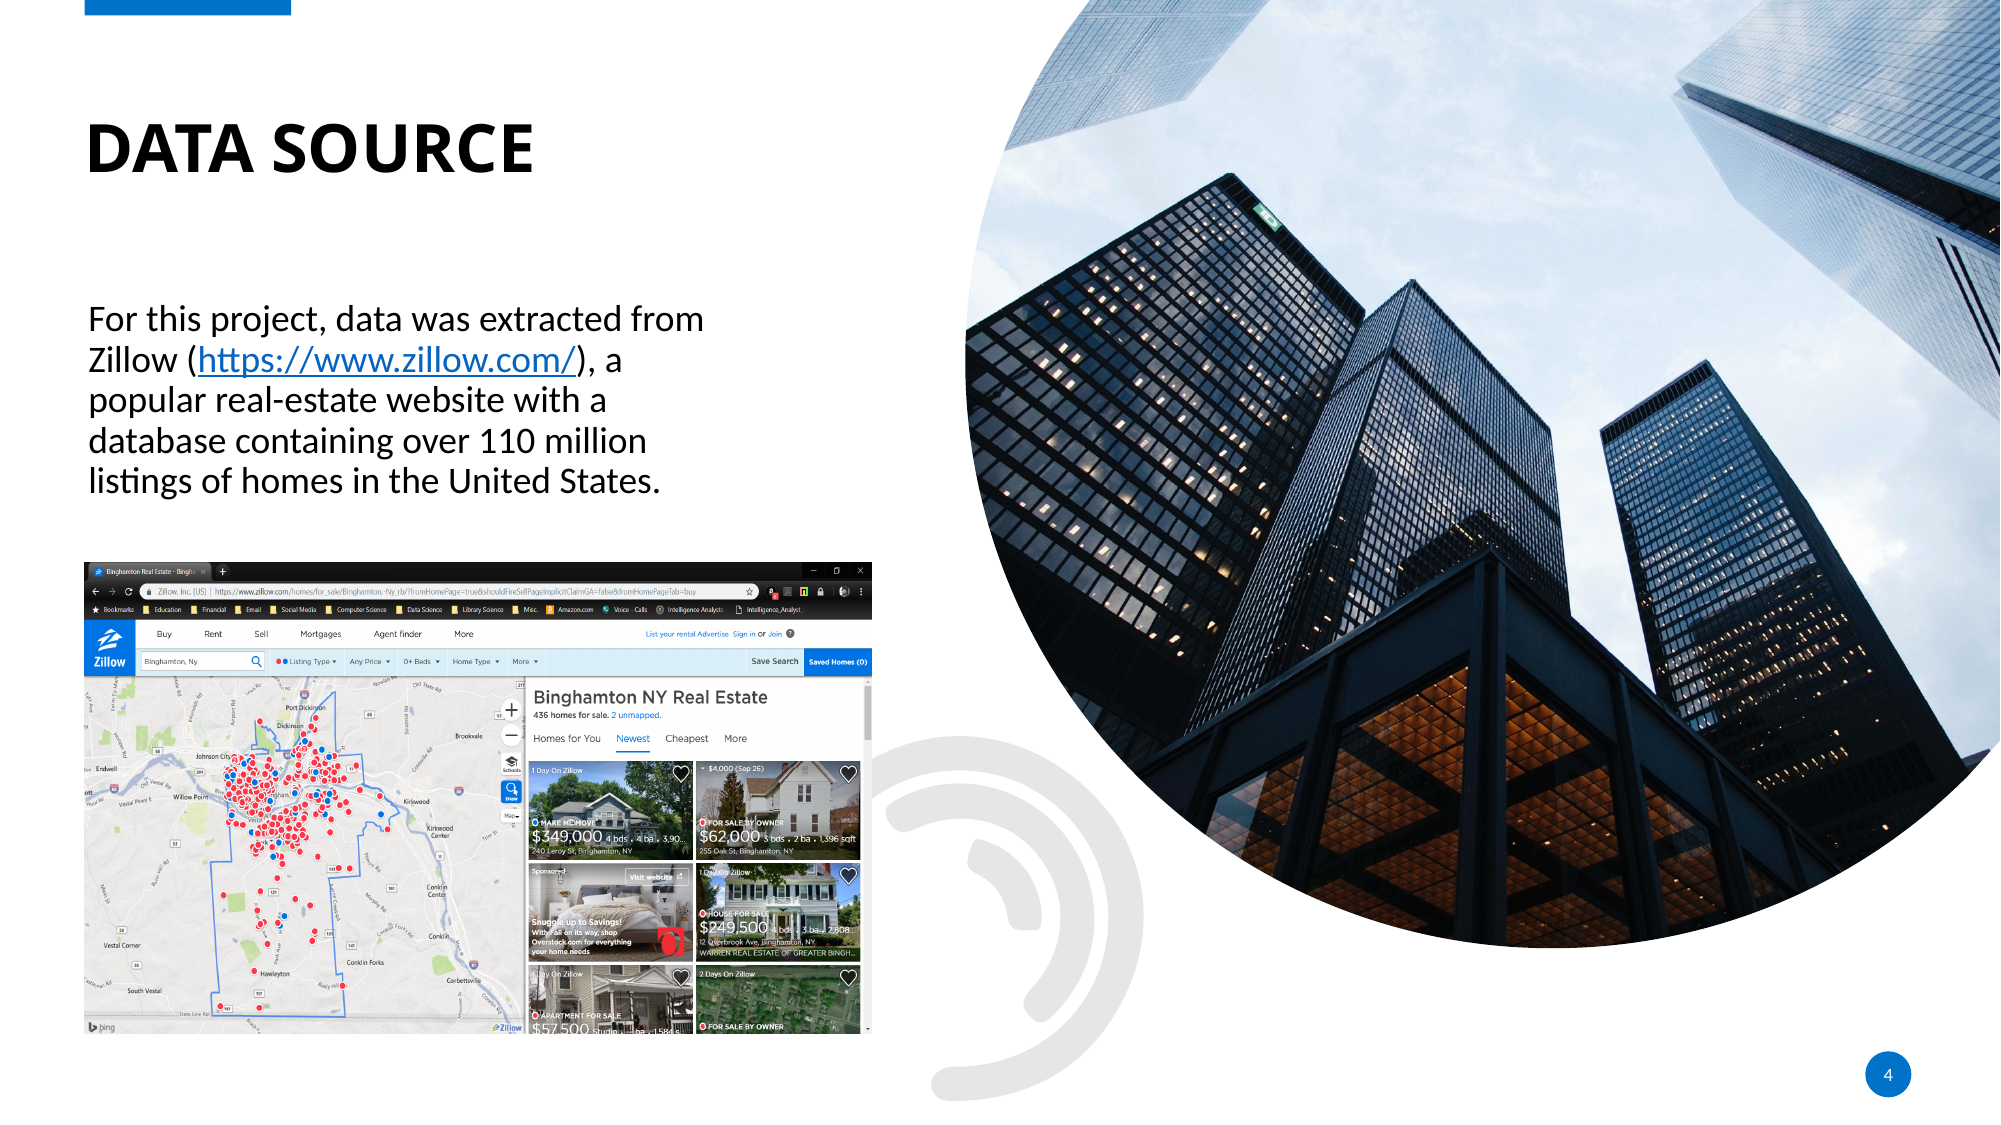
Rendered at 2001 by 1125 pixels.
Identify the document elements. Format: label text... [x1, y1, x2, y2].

title Data source [84, 81, 895, 300]
picture [84, 562, 872, 1034]
slide_number 4 [1864, 1059, 1913, 1090]
picture [965, 0, 2000, 949]
list For this project, data was extracted from Zillow (https://www.zillow.com/), a popular real-estate website with a database containing over 110 million listings of homes in the United States. [88, 300, 744, 562]
